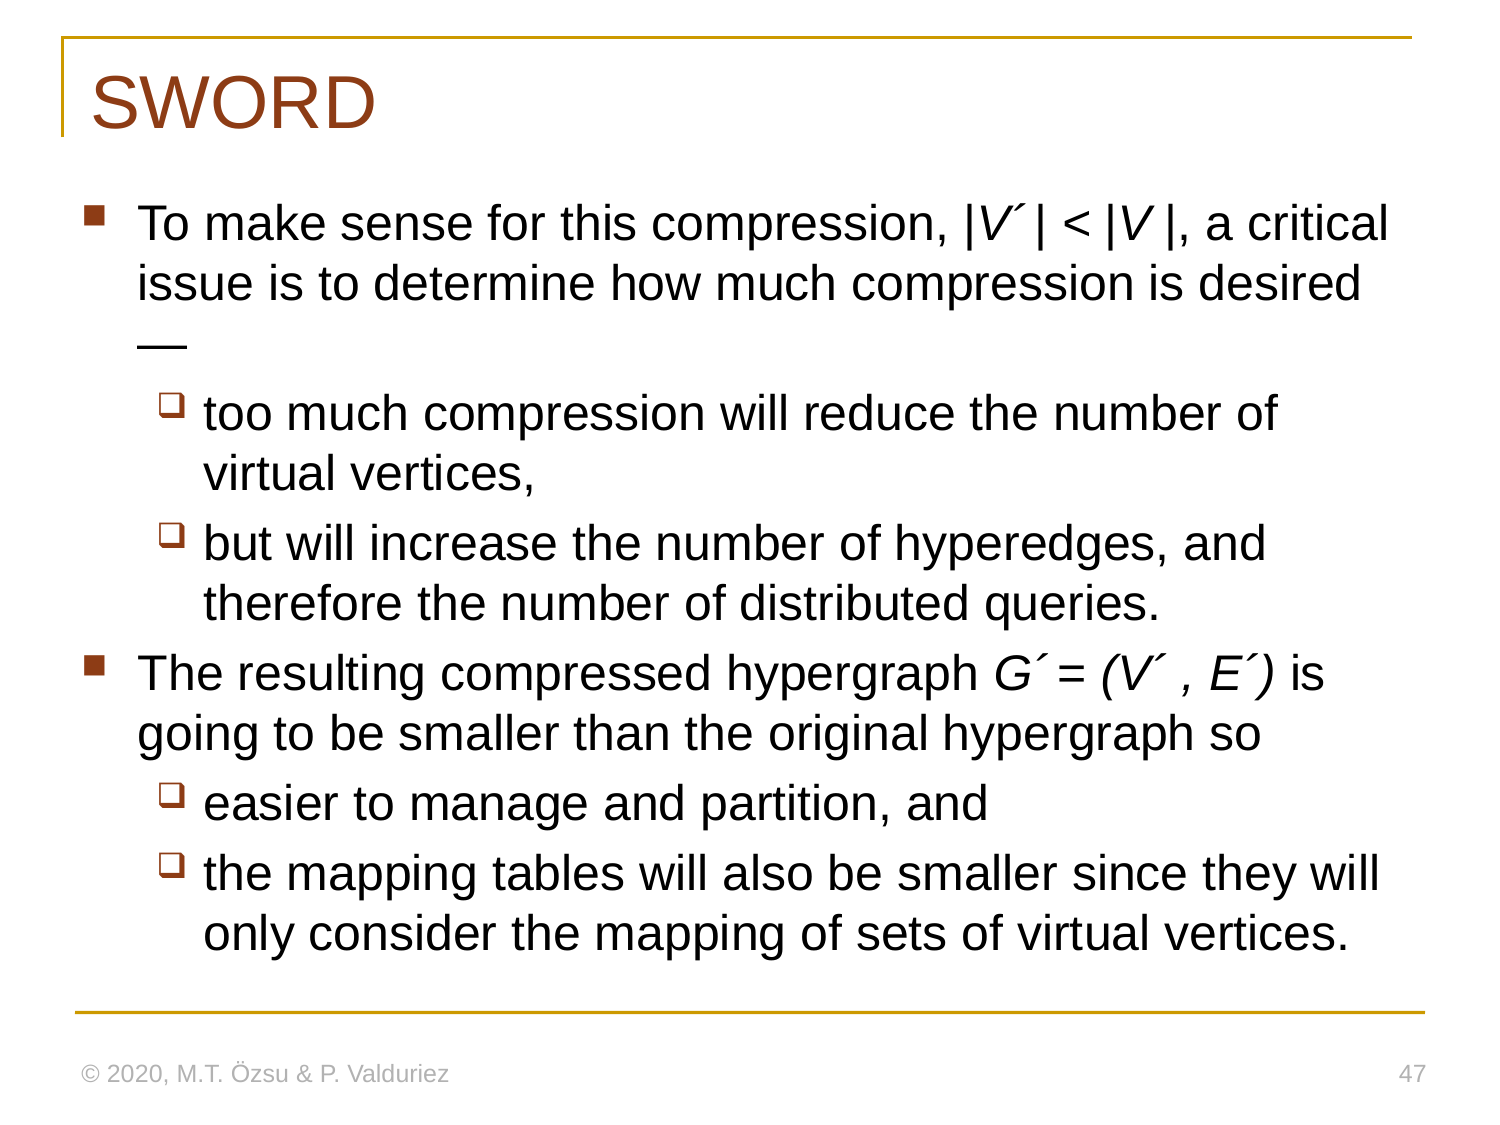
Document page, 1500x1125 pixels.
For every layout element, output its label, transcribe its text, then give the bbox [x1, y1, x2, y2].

list To make sense for this compression, |V´ | < |V |, a critical issue is to determine how much compression is desired— too much compression will reduce the number of virtual vertices, but will increase the number of hyperedges, and therefore the number of distributed queries. The resulting compressed hypergraph G´ = (V´ , E´) is going to be smaller than the original hypergraph so easier to manage and partition, and the mapping tables will also be smaller since they will only consider the mapping of sets of virtual vertices. [66, 182, 1417, 988]
footer © 2020, M.T. Özsu & P. Valduriez [66, 1042, 573, 1103]
title SWORD [74, 45, 1426, 233]
slide_number 47 [1104, 1042, 1442, 1103]
